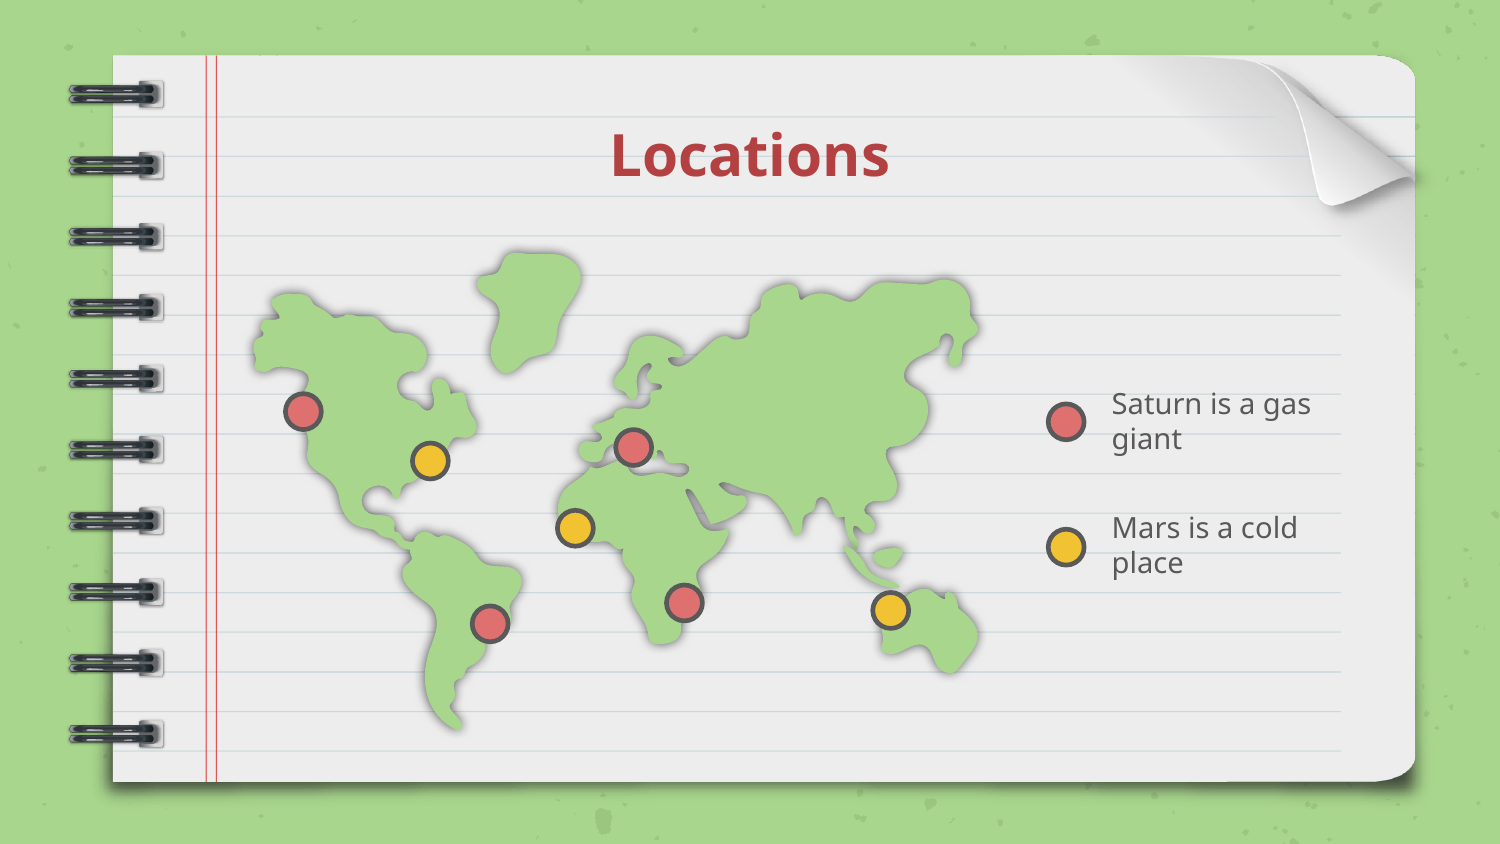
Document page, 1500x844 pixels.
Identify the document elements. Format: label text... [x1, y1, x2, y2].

subtitle Mars is a cold place [1096, 494, 1360, 613]
text_box [1048, 403, 1085, 440]
picture [63, 22, 1437, 822]
text_box [1048, 529, 1085, 566]
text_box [252, 252, 980, 731]
title Locations [288, 116, 1211, 211]
subtitle Saturn is a gas giant [1096, 370, 1360, 488]
